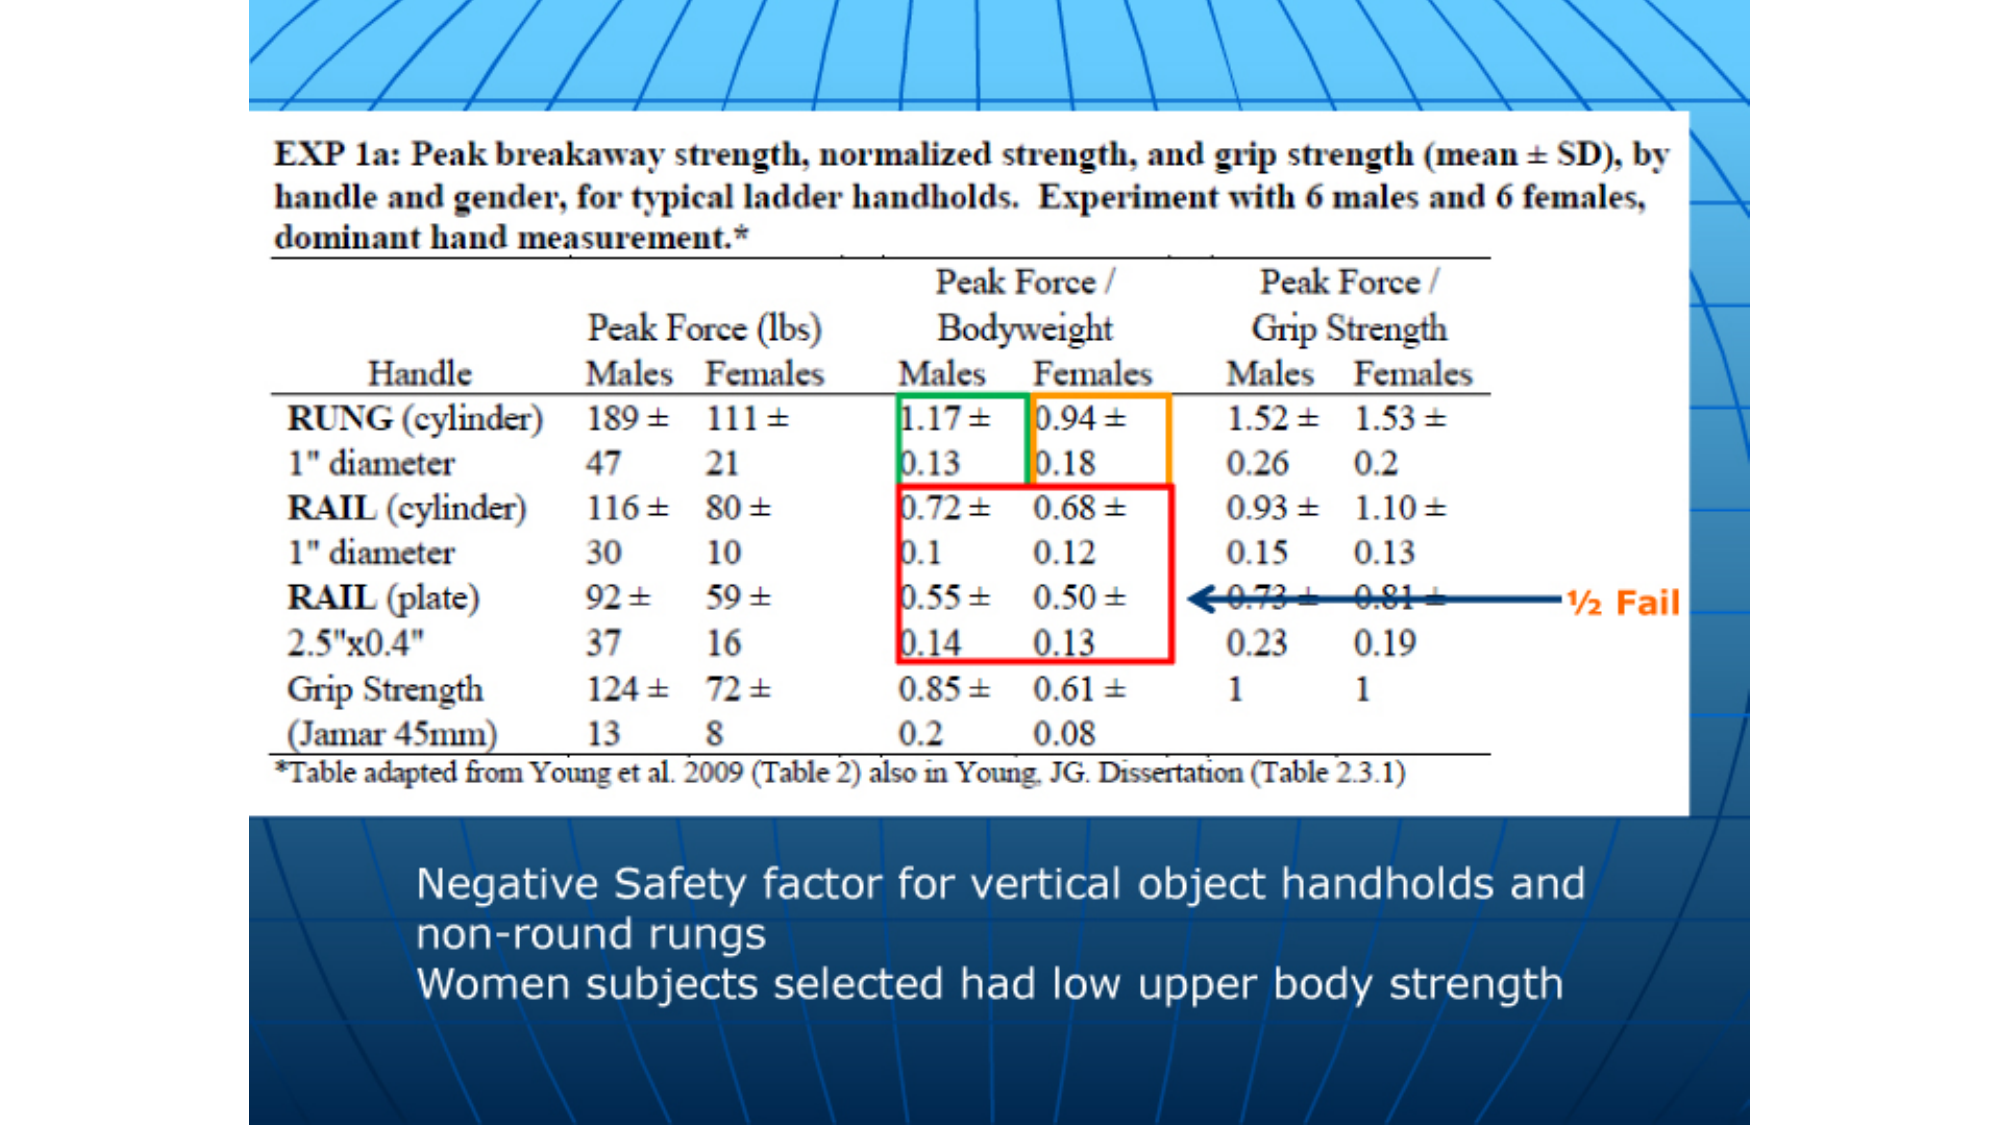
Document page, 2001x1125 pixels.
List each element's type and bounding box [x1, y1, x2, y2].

picture [249, 0, 1750, 1125]
